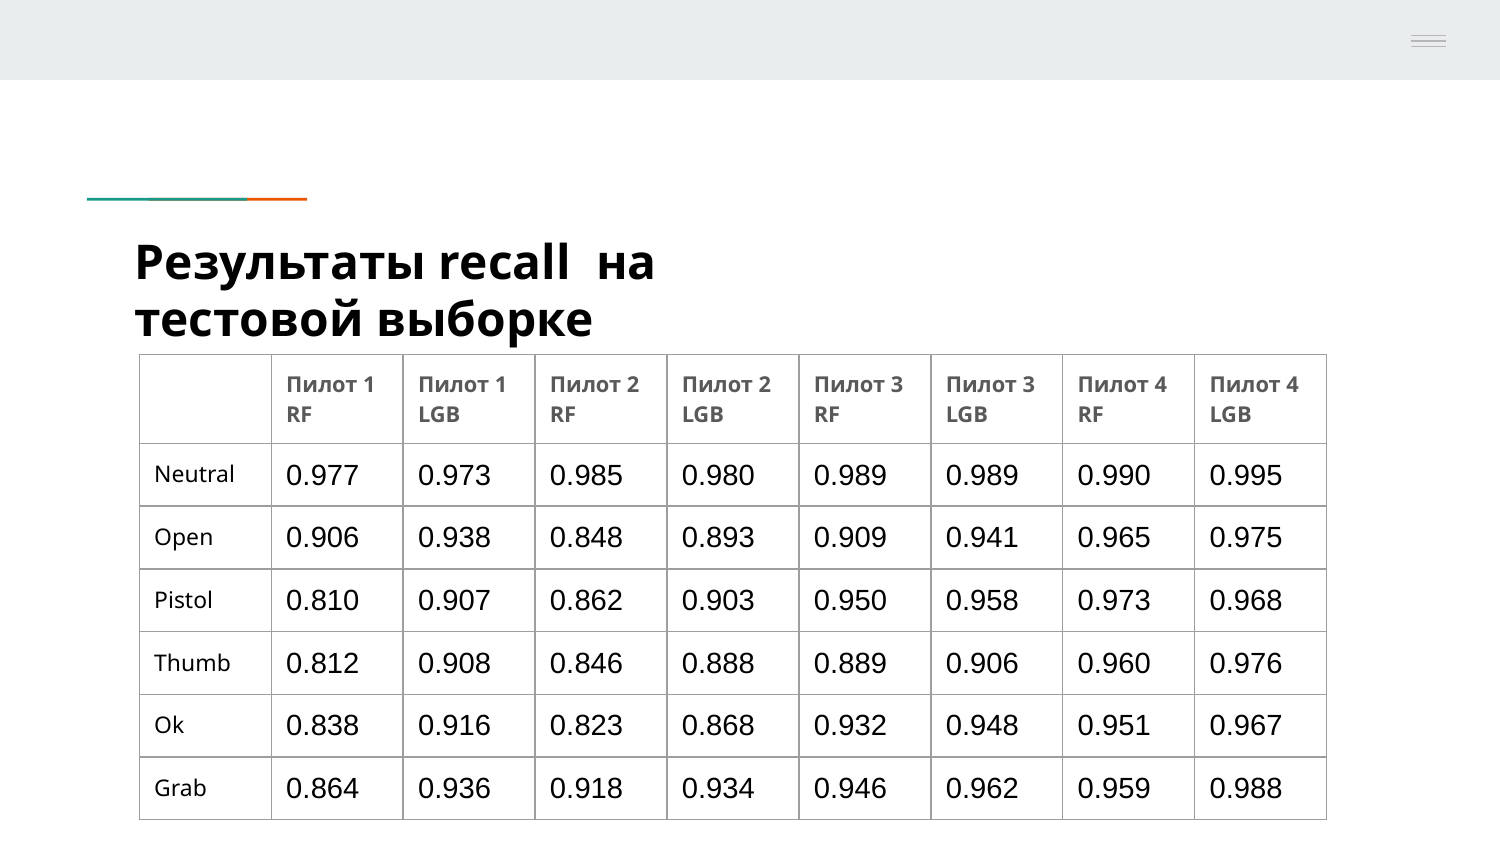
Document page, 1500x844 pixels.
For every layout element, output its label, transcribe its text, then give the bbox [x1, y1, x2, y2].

table_cell 0.916 [404, 695, 534, 756]
table_cell 0.848 [536, 507, 666, 568]
table_cell 0.907 [404, 570, 534, 631]
table_cell 0.948 [932, 695, 1062, 756]
table_cell 0.973 [1063, 570, 1194, 631]
table_cell 0.823 [536, 695, 666, 756]
table_cell 0.973 [404, 444, 534, 505]
table_cell 0.888 [668, 632, 798, 694]
table_header Пилот 2 RF [536, 355, 666, 443]
table_cell 0.988 [1195, 758, 1326, 819]
table_cell Pistol [140, 570, 271, 631]
table_cell 0.936 [404, 758, 534, 819]
table_cell 0.862 [536, 570, 666, 631]
table_header Пилот 2 LGB [668, 355, 798, 443]
table_cell 0.846 [536, 632, 666, 694]
table_header Пилот 1 RF [272, 355, 402, 443]
table_cell 0.889 [800, 632, 930, 694]
table_cell 0.951 [1063, 695, 1194, 756]
table_cell 0.989 [800, 444, 930, 505]
table_cell Neutral [140, 444, 271, 505]
table_header Пилот 4 RF [1063, 355, 1194, 443]
table_cell 0.976 [1195, 632, 1326, 694]
table_cell 0.977 [272, 444, 402, 505]
table_cell 0.906 [272, 507, 402, 568]
table_cell 0.810 [272, 570, 402, 631]
table_cell 0.932 [800, 695, 930, 756]
title Результаты recall на тестовой выборке [119, 216, 807, 386]
table_cell 0.909 [800, 507, 930, 568]
table_cell 0.975 [1195, 507, 1326, 568]
table_cell 0.838 [272, 695, 402, 756]
table_cell Grab [140, 758, 271, 819]
table_cell 0.941 [932, 507, 1062, 568]
table_header [140, 355, 271, 443]
table_cell Ok [140, 695, 271, 756]
table_header Пилот 3 LGB [932, 355, 1062, 443]
table_cell 0.934 [668, 758, 798, 819]
table_cell 0.906 [932, 632, 1062, 694]
table_cell 0.868 [668, 695, 798, 756]
table_cell 0.958 [932, 570, 1062, 631]
table_header Пилот 1 LGB [404, 355, 534, 443]
table_cell 0.985 [536, 444, 666, 505]
table_cell 0.938 [404, 507, 534, 568]
table_cell 0.893 [668, 507, 798, 568]
table_header Пилот 3 RF [800, 355, 930, 443]
table_cell 0.990 [1063, 444, 1194, 505]
table_cell 0.962 [932, 758, 1062, 819]
table_cell 0.995 [1195, 444, 1326, 505]
table_cell 0.968 [1195, 570, 1326, 631]
table_cell Thumb [140, 632, 271, 694]
table_cell 0.959 [1063, 758, 1194, 819]
table_cell 0.908 [404, 632, 534, 694]
table_cell 0.812 [272, 632, 402, 694]
table_cell 0.946 [800, 758, 930, 819]
table_cell Open [140, 507, 271, 568]
table_cell 0.903 [668, 570, 798, 631]
table_cell 0.965 [1063, 507, 1194, 568]
table_cell 0.918 [536, 758, 666, 819]
table_cell 0.864 [272, 758, 402, 819]
table_header Пилот 4 LGB [1195, 355, 1326, 443]
table_cell 0.989 [932, 444, 1062, 505]
table_cell 0.960 [1063, 632, 1194, 694]
table_cell 0.980 [668, 444, 798, 505]
table_cell 0.950 [800, 570, 930, 631]
table_cell 0.967 [1195, 695, 1326, 756]
